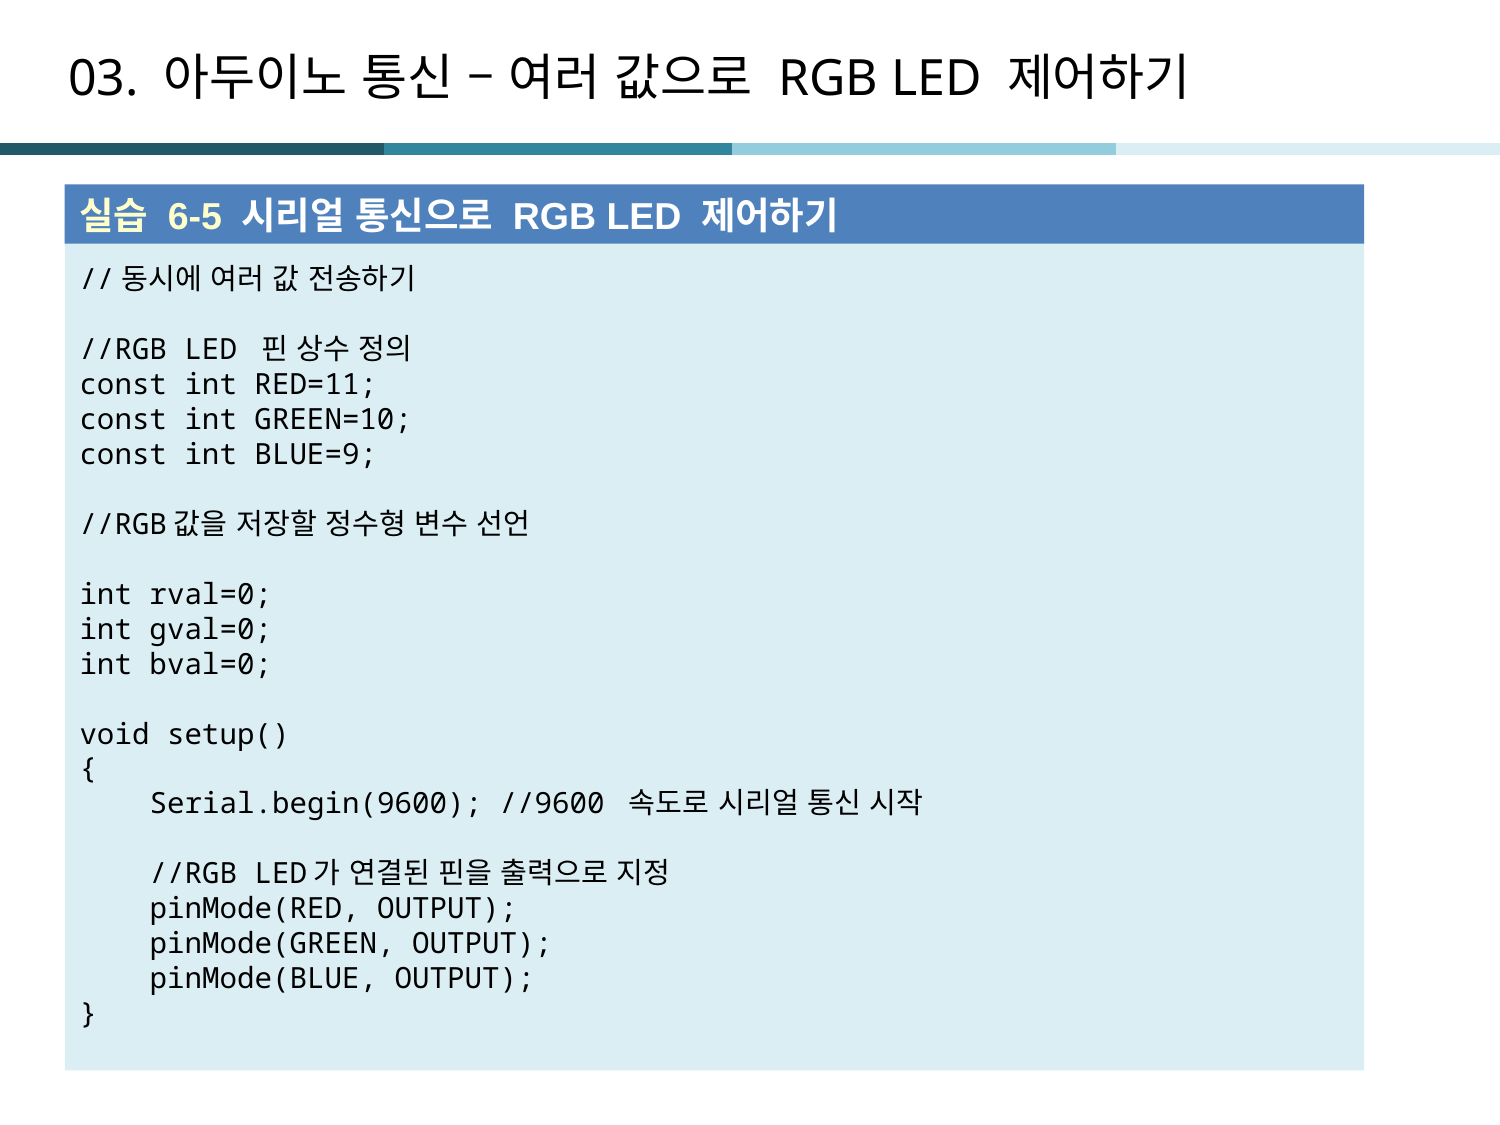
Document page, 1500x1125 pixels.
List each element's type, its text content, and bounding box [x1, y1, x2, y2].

title 03. 아두이노 통신 – 여러 값으로 RGB LED 제어하기 [53, 30, 1447, 121]
text_box 실습 6-5 시리얼 통신으로 RGB LED 제어하기 [64, 184, 1365, 244]
text_box //동시에 여러 값 전송하기 //RGB LED 핀 상수 정의 const int RED=11; const int GREEN=10; const int BLUE=9; //RGB값을 저장할 정수형 변수 선언 int rval=0; int gval=0; int bval=0; void setup() { Serial.begin(9600); //9600 속도로 시리얼 통신 시작 //RGB LED가 연결된 핀을 출력으로 지정 pinMode(RED, OUTPUT); pinMode(GREEN, OUTPUT); pinMode(BLUE, OUTPUT); } [64, 244, 1365, 1071]
